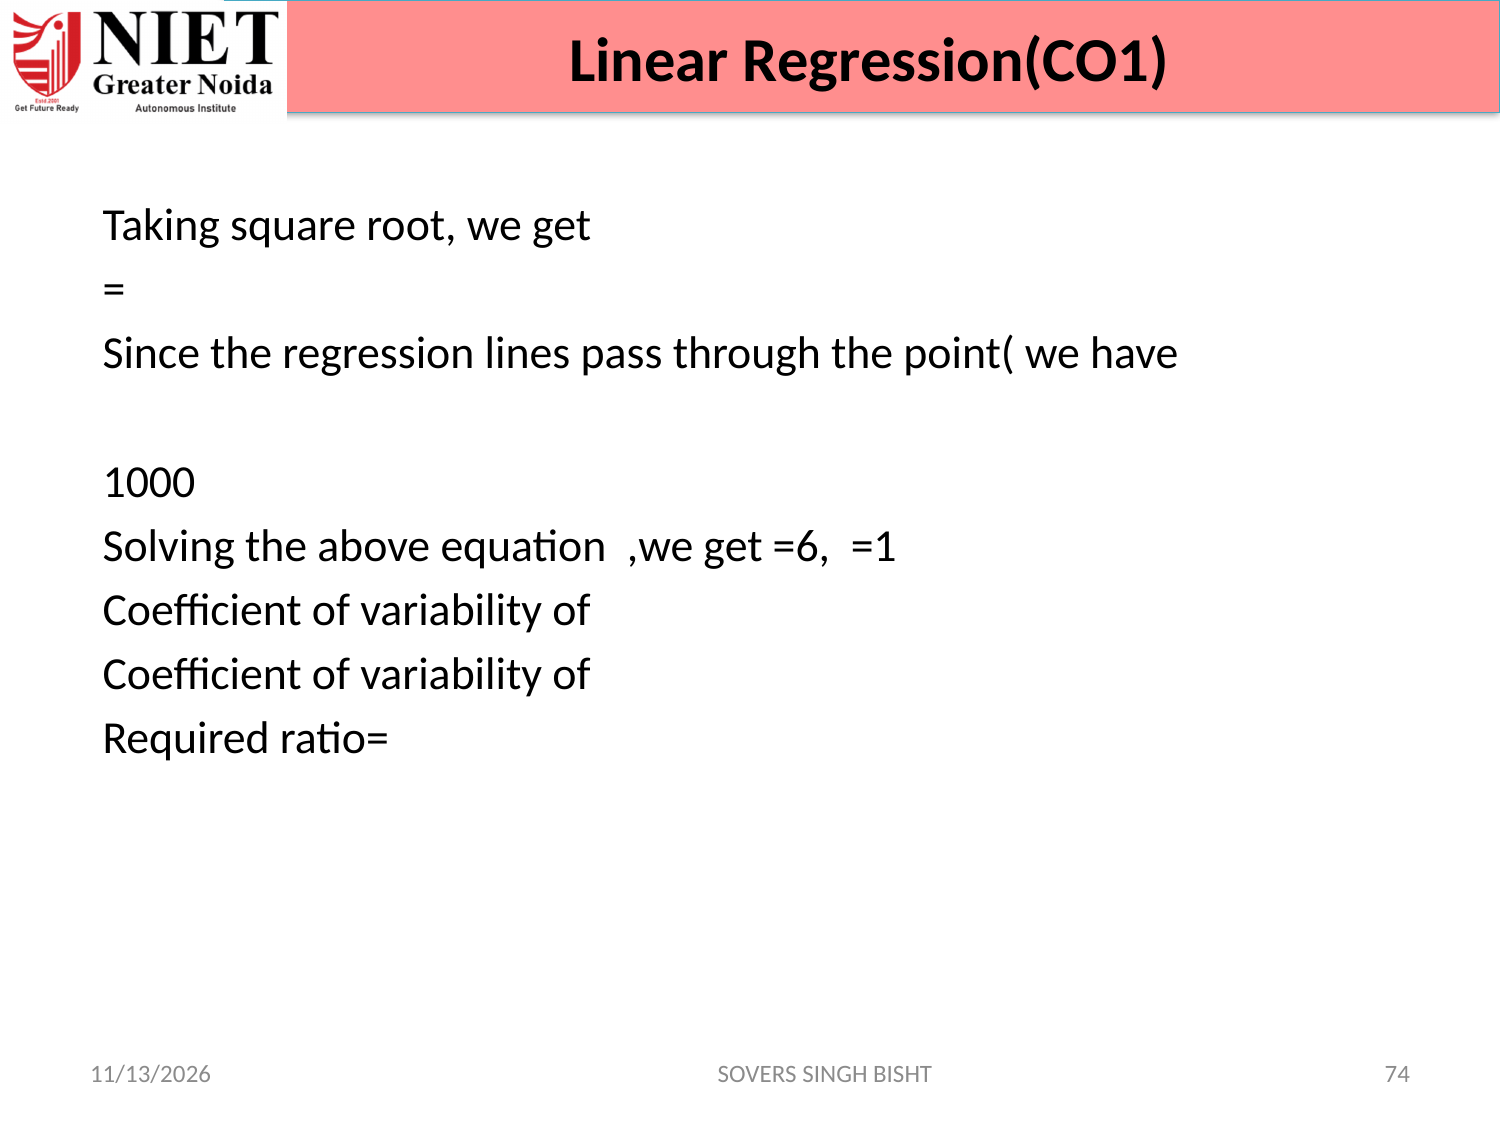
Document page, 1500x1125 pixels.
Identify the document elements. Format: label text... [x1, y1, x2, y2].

slide_number 74 [1074, 1042, 1425, 1103]
picture [0, 0, 288, 128]
text_box Linear Regression(CO1) [288, 0, 1500, 113]
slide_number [75, 1042, 412, 1103]
footer SOVERS SINGH BISHT [412, 1042, 1074, 1103]
